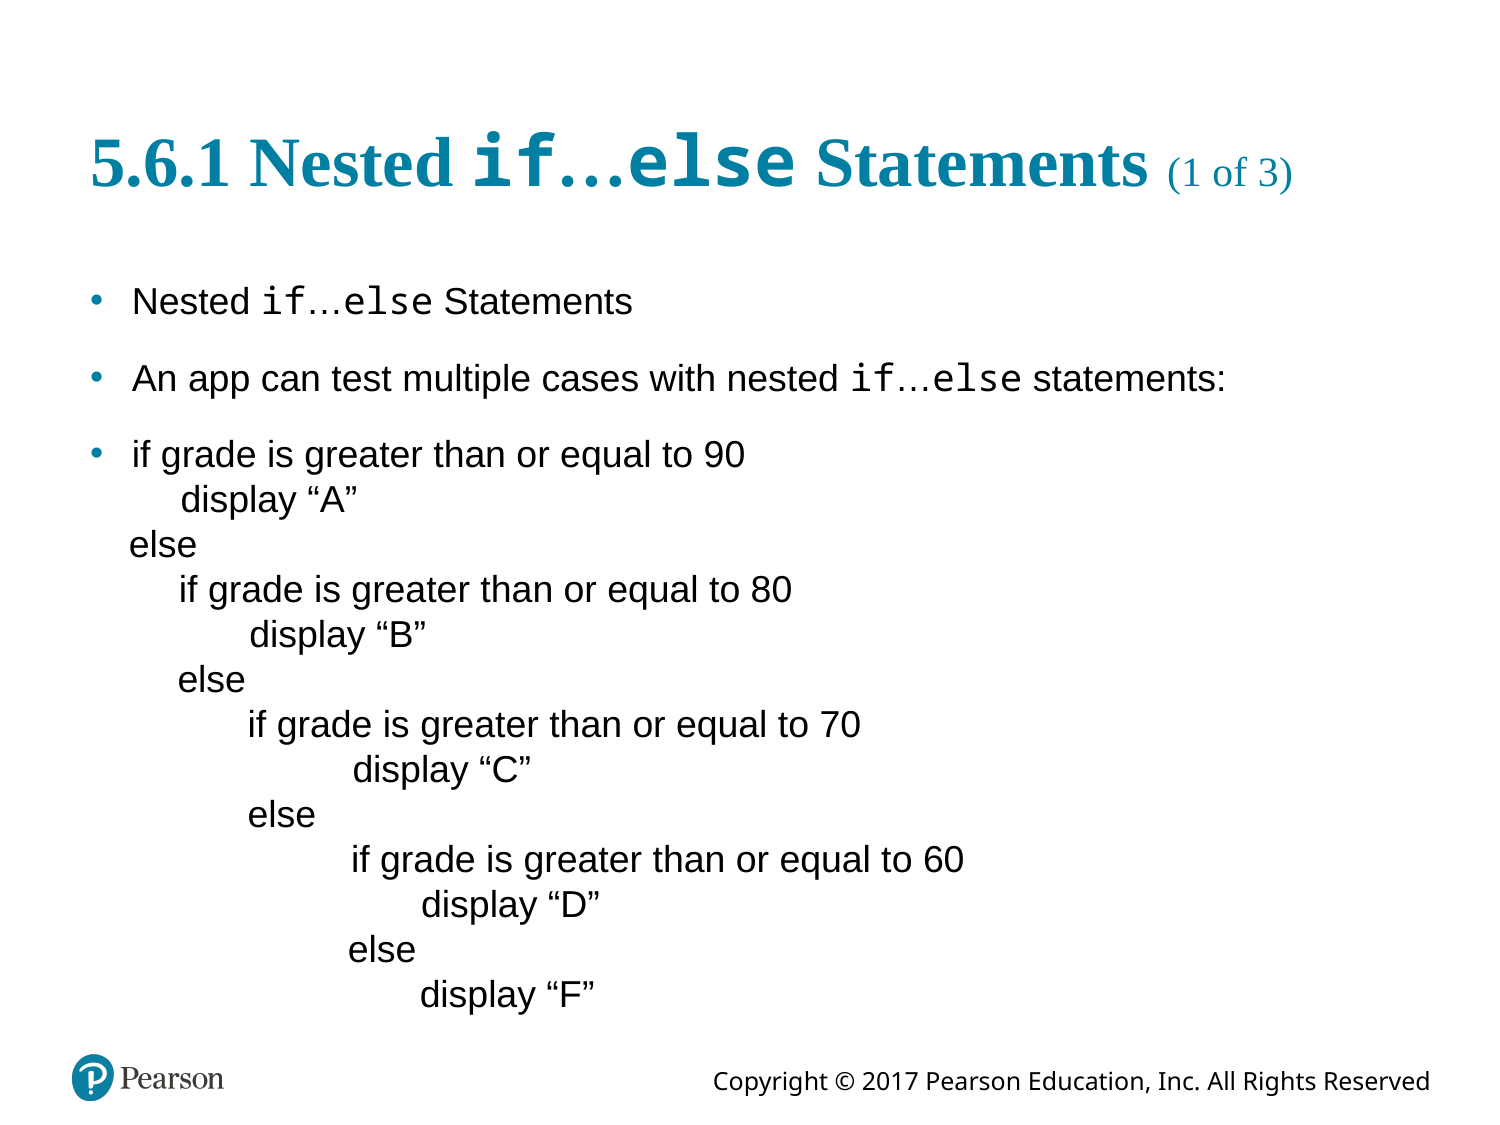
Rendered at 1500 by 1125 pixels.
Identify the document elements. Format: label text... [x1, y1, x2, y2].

picture [98, 1054, 224, 1101]
picture [72, 1087, 83, 1101]
picture [72, 1054, 88, 1070]
list Nested if…else Statements An app can test multiple cases with nested if…else statements: if grade is greater than or equal to 90 display “A” else if grade is greater than or equal to 80 display “B” else if grade is greater than or equal to 70 display “C” else if grade is greater than or equal to 60 display “D” else display “F” [75, 262, 1425, 1027]
picture [80, 1063, 106, 1088]
title 5.6.1 Nested if…else Statements (1 of 3) [75, 35, 1425, 216]
